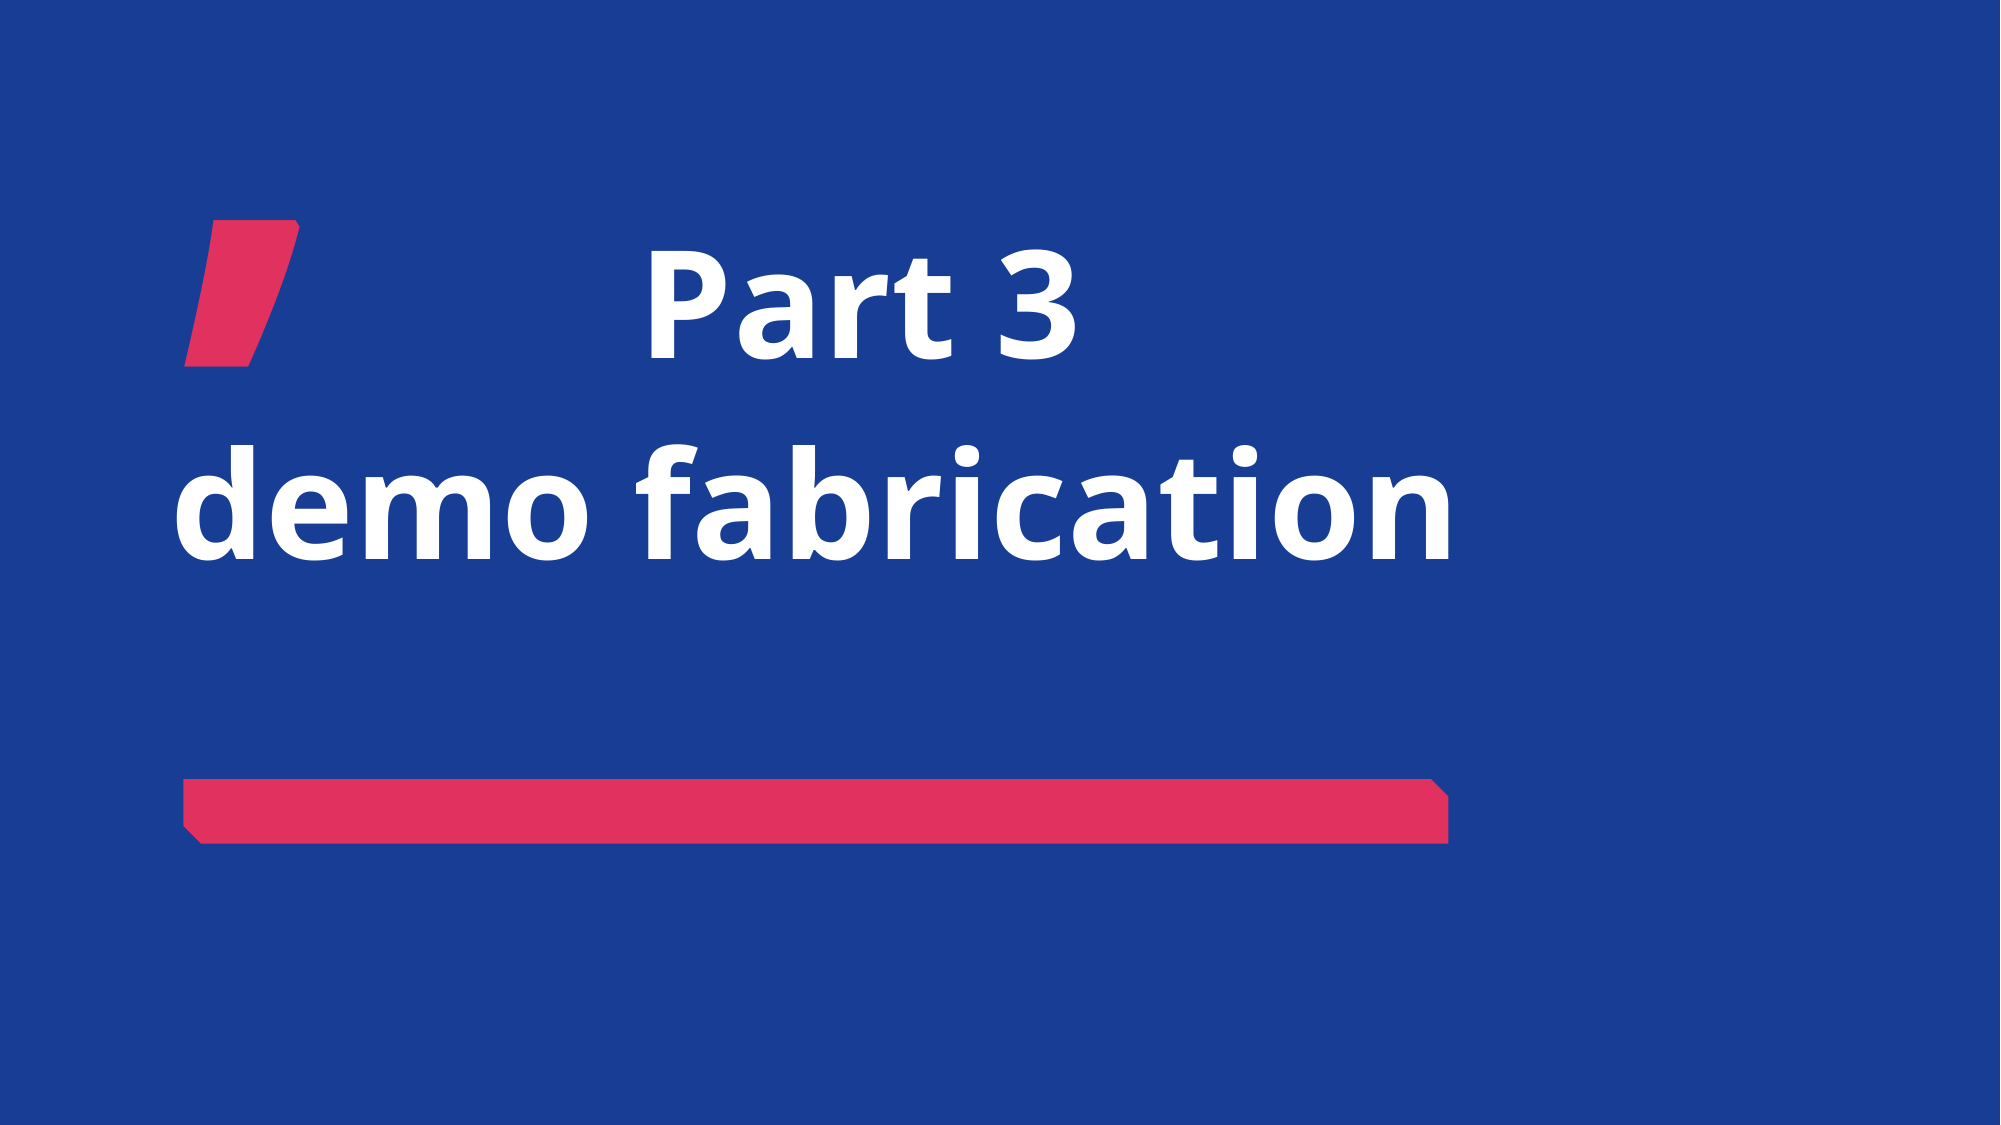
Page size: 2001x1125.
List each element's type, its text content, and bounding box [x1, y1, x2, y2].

list Part 3 demo fabrication [156, 201, 1666, 581]
